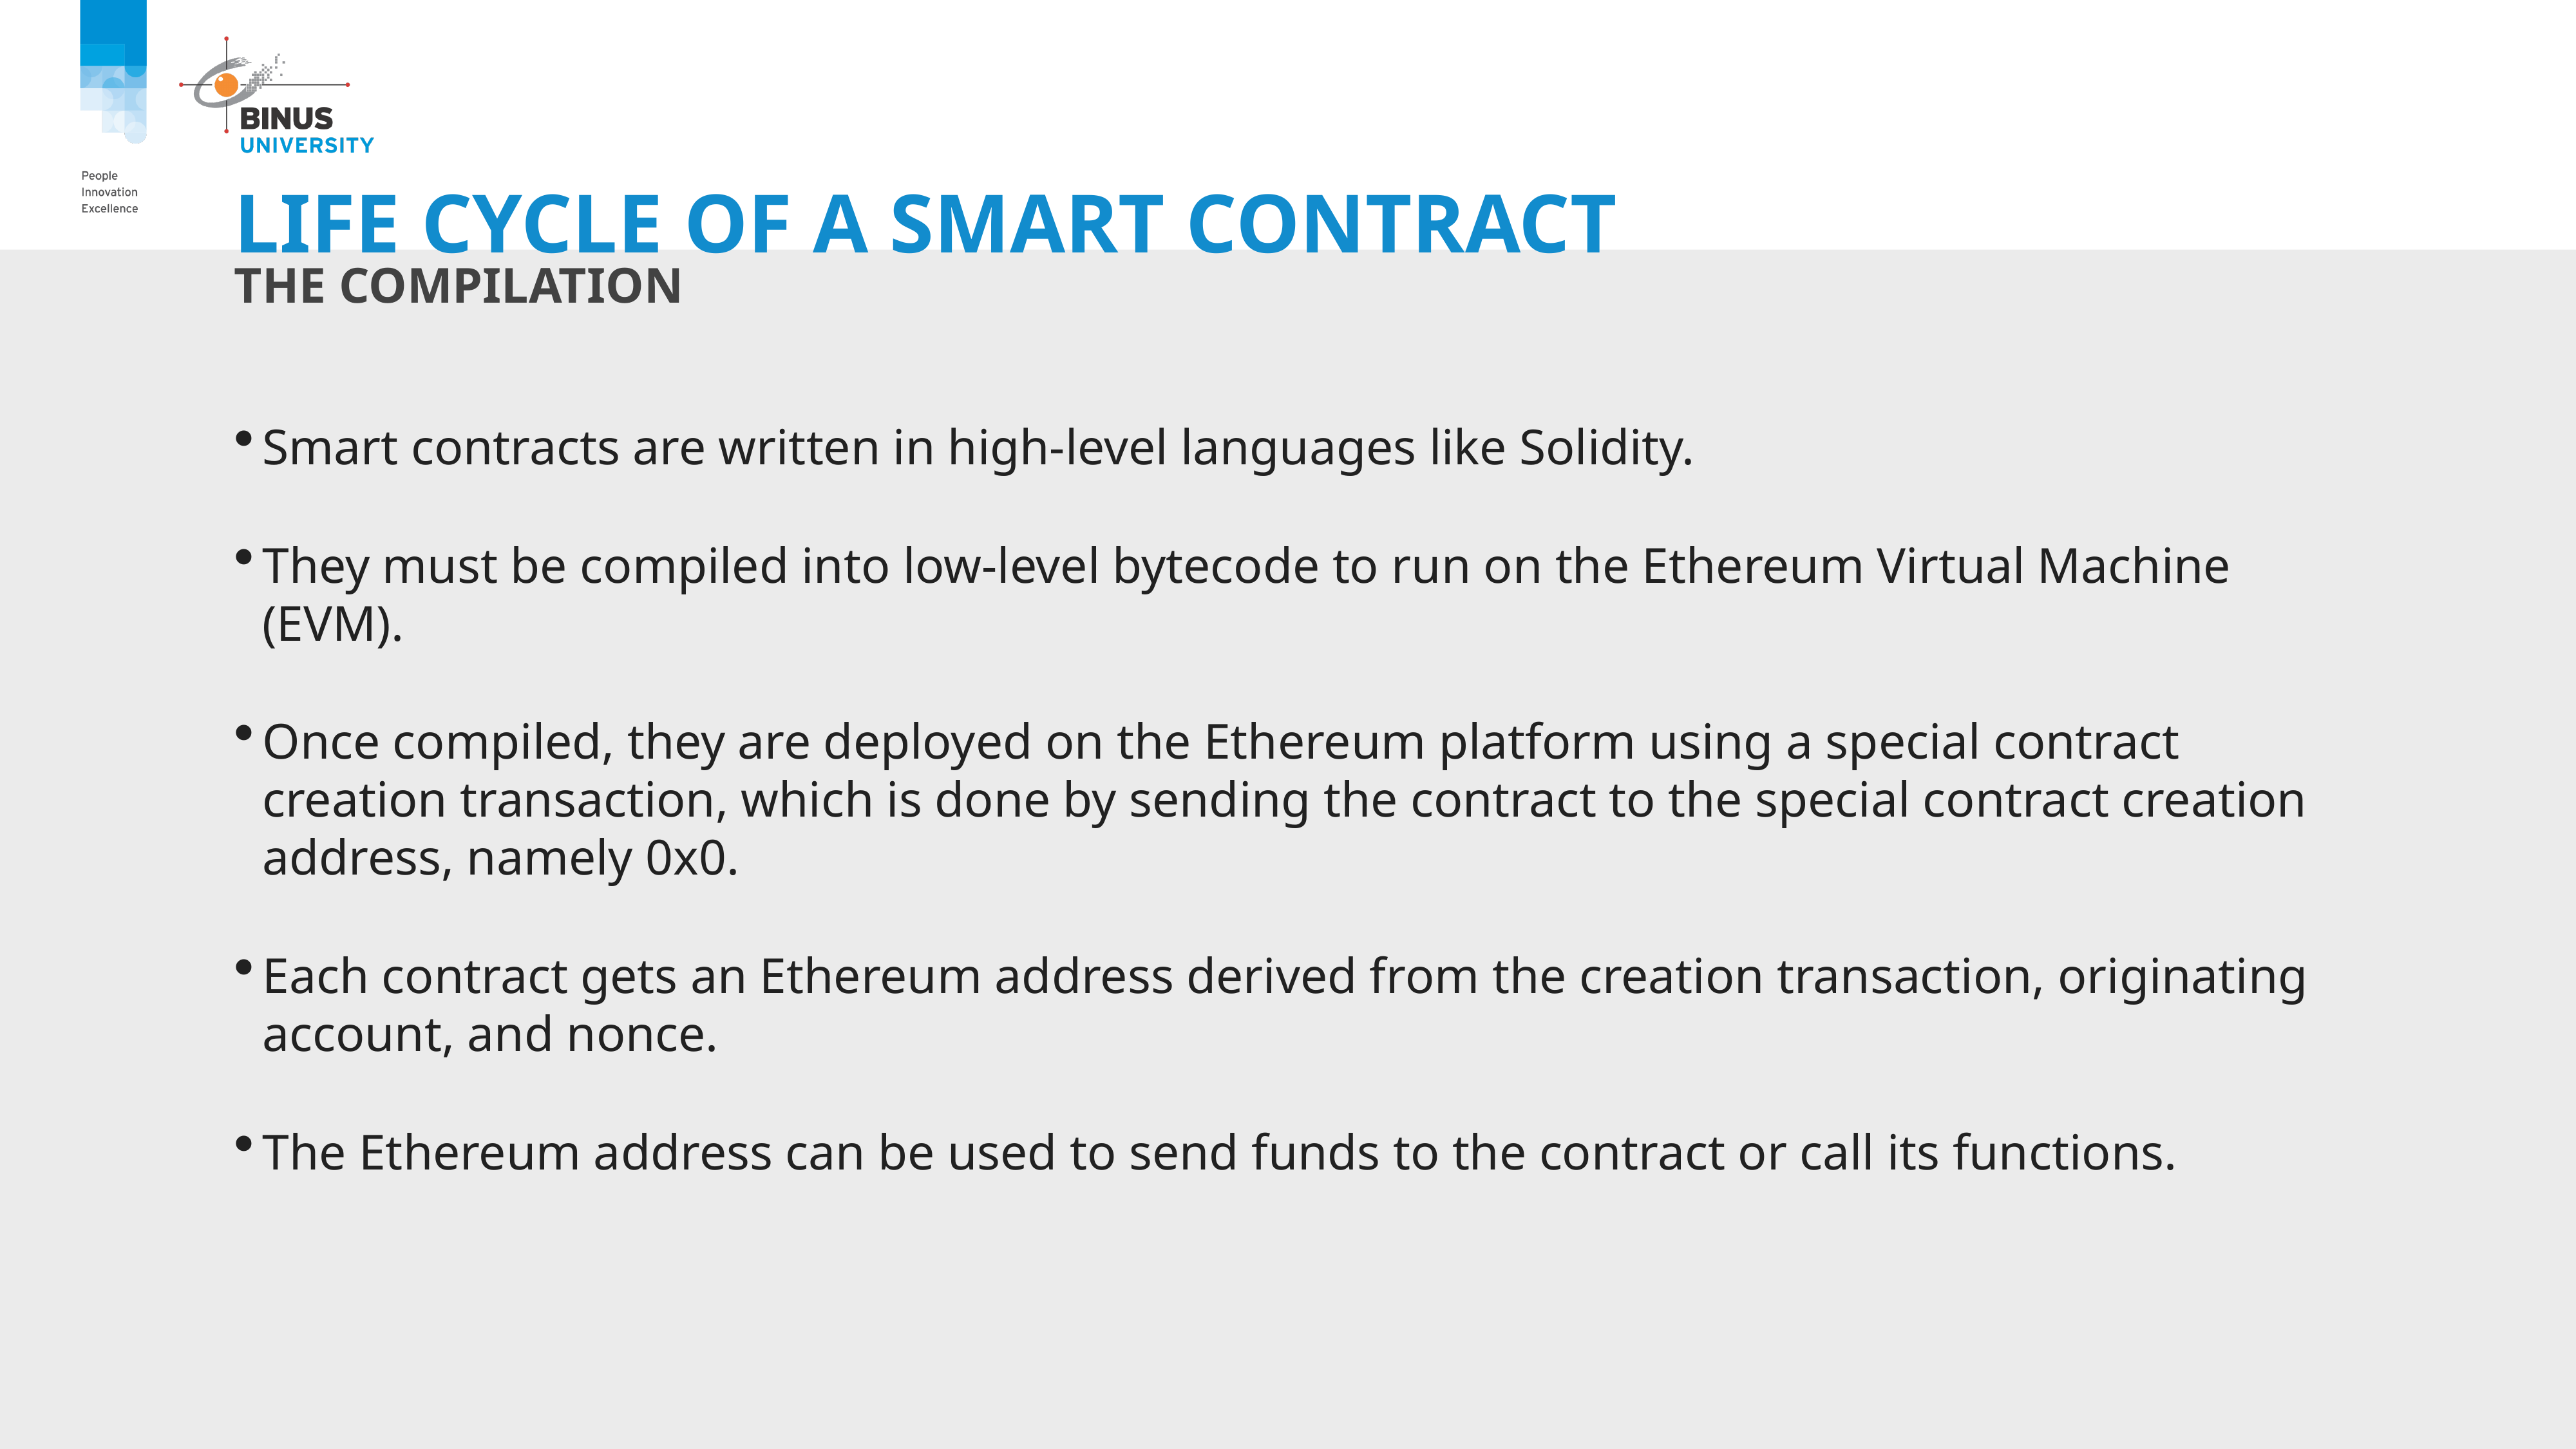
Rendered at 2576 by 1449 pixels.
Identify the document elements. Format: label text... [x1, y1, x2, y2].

list The compilation [228, 255, 1262, 341]
list Smart contracts are written in high-level languages like Solidity. They must be compiled into low-level bytecode to run on the Ethereum Virtual Machine (EVM). Once compiled, they are deployed on the Ethereum platform using a special contract creation transaction, which is done by sending the contract to the special contract creation address, namely 0x0. Each contract gets an Ethereum address derived from the creation transaction, originating account, and nonce. The Ethereum address can be used to send funds to the contract or call its functions. [228, 410, 2376, 1366]
picture [174, 25, 374, 161]
picture [80, 66, 147, 144]
title Life cycle of a smart contract [228, 185, 1784, 240]
picture [81, 146, 146, 213]
